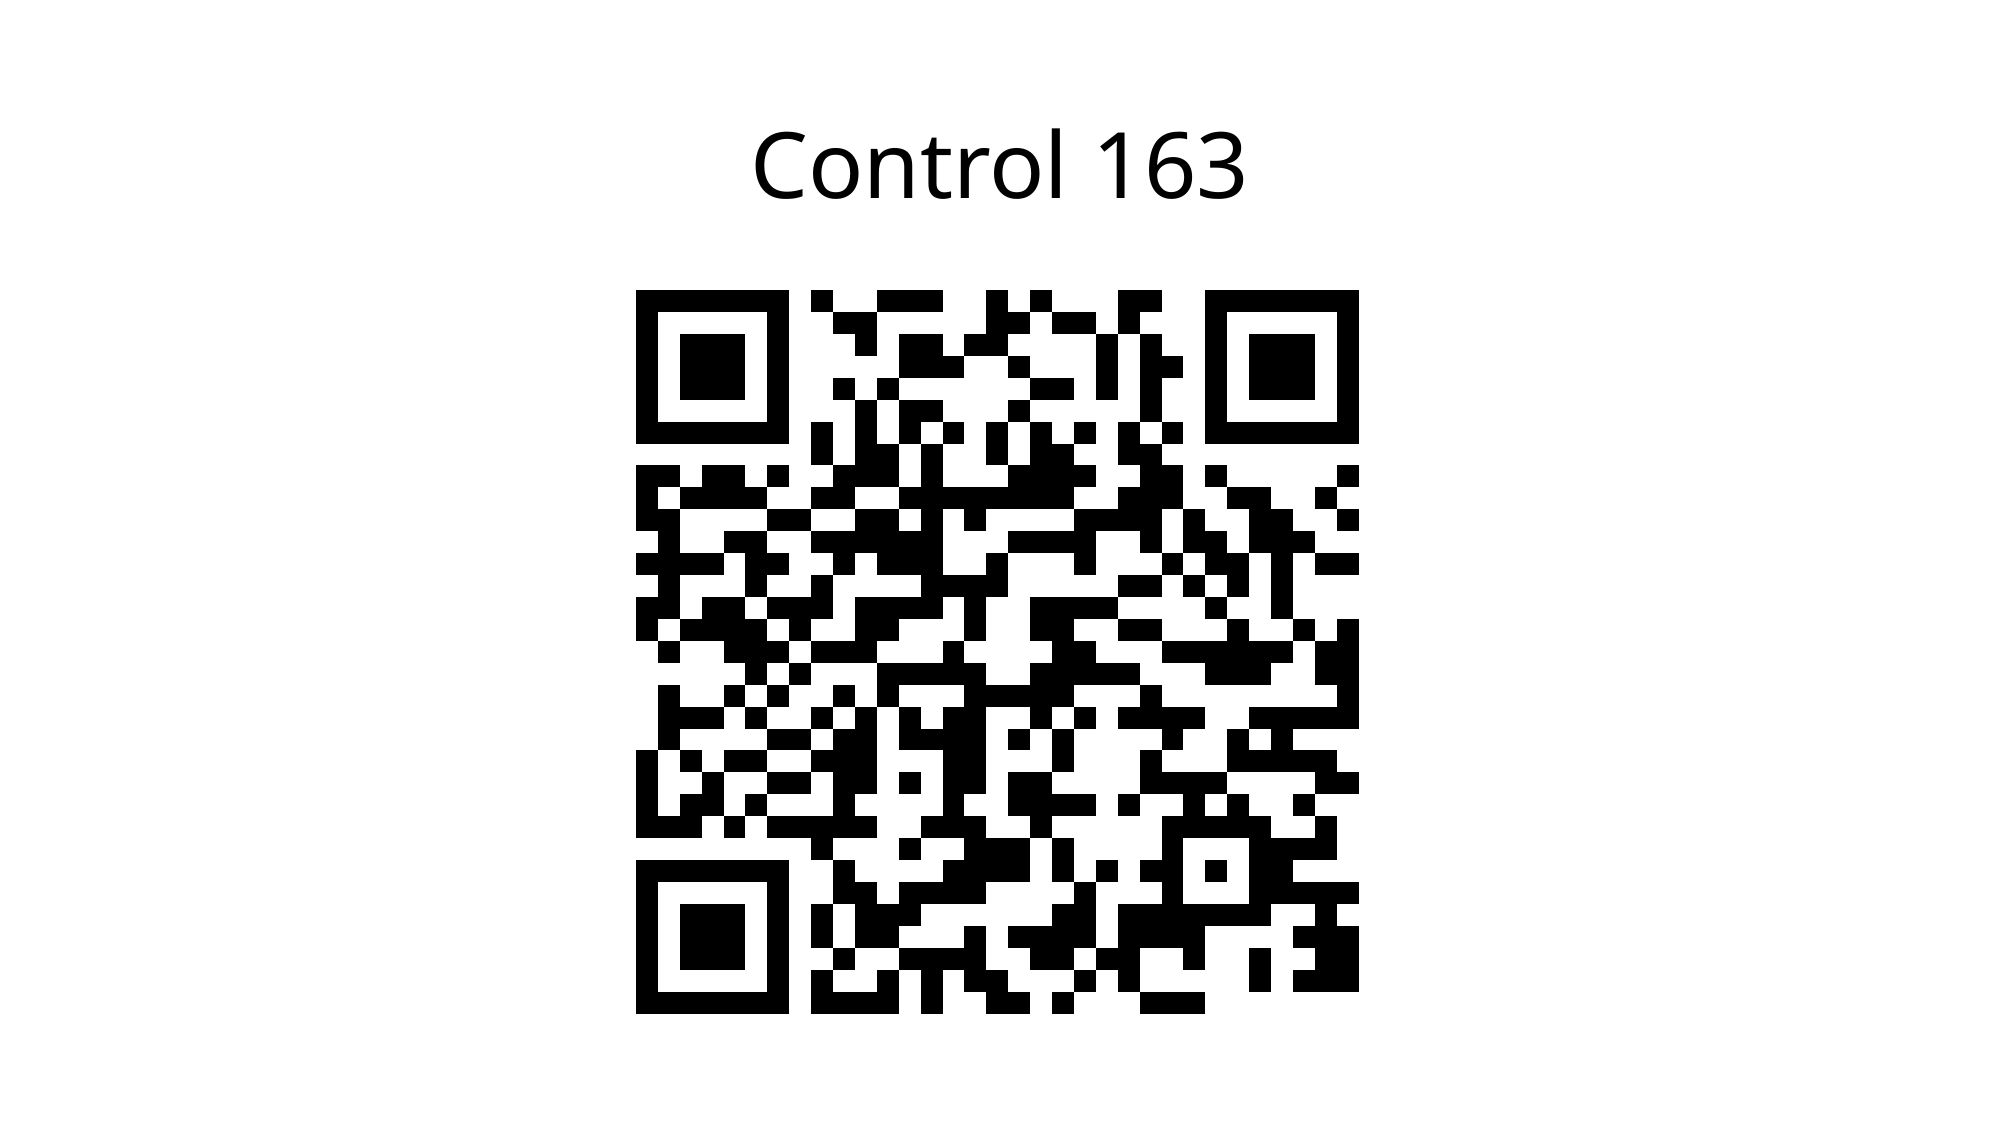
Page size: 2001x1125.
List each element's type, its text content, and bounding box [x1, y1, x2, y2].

title Control 163 [137, 59, 1863, 278]
picture [561, 216, 1438, 1093]
